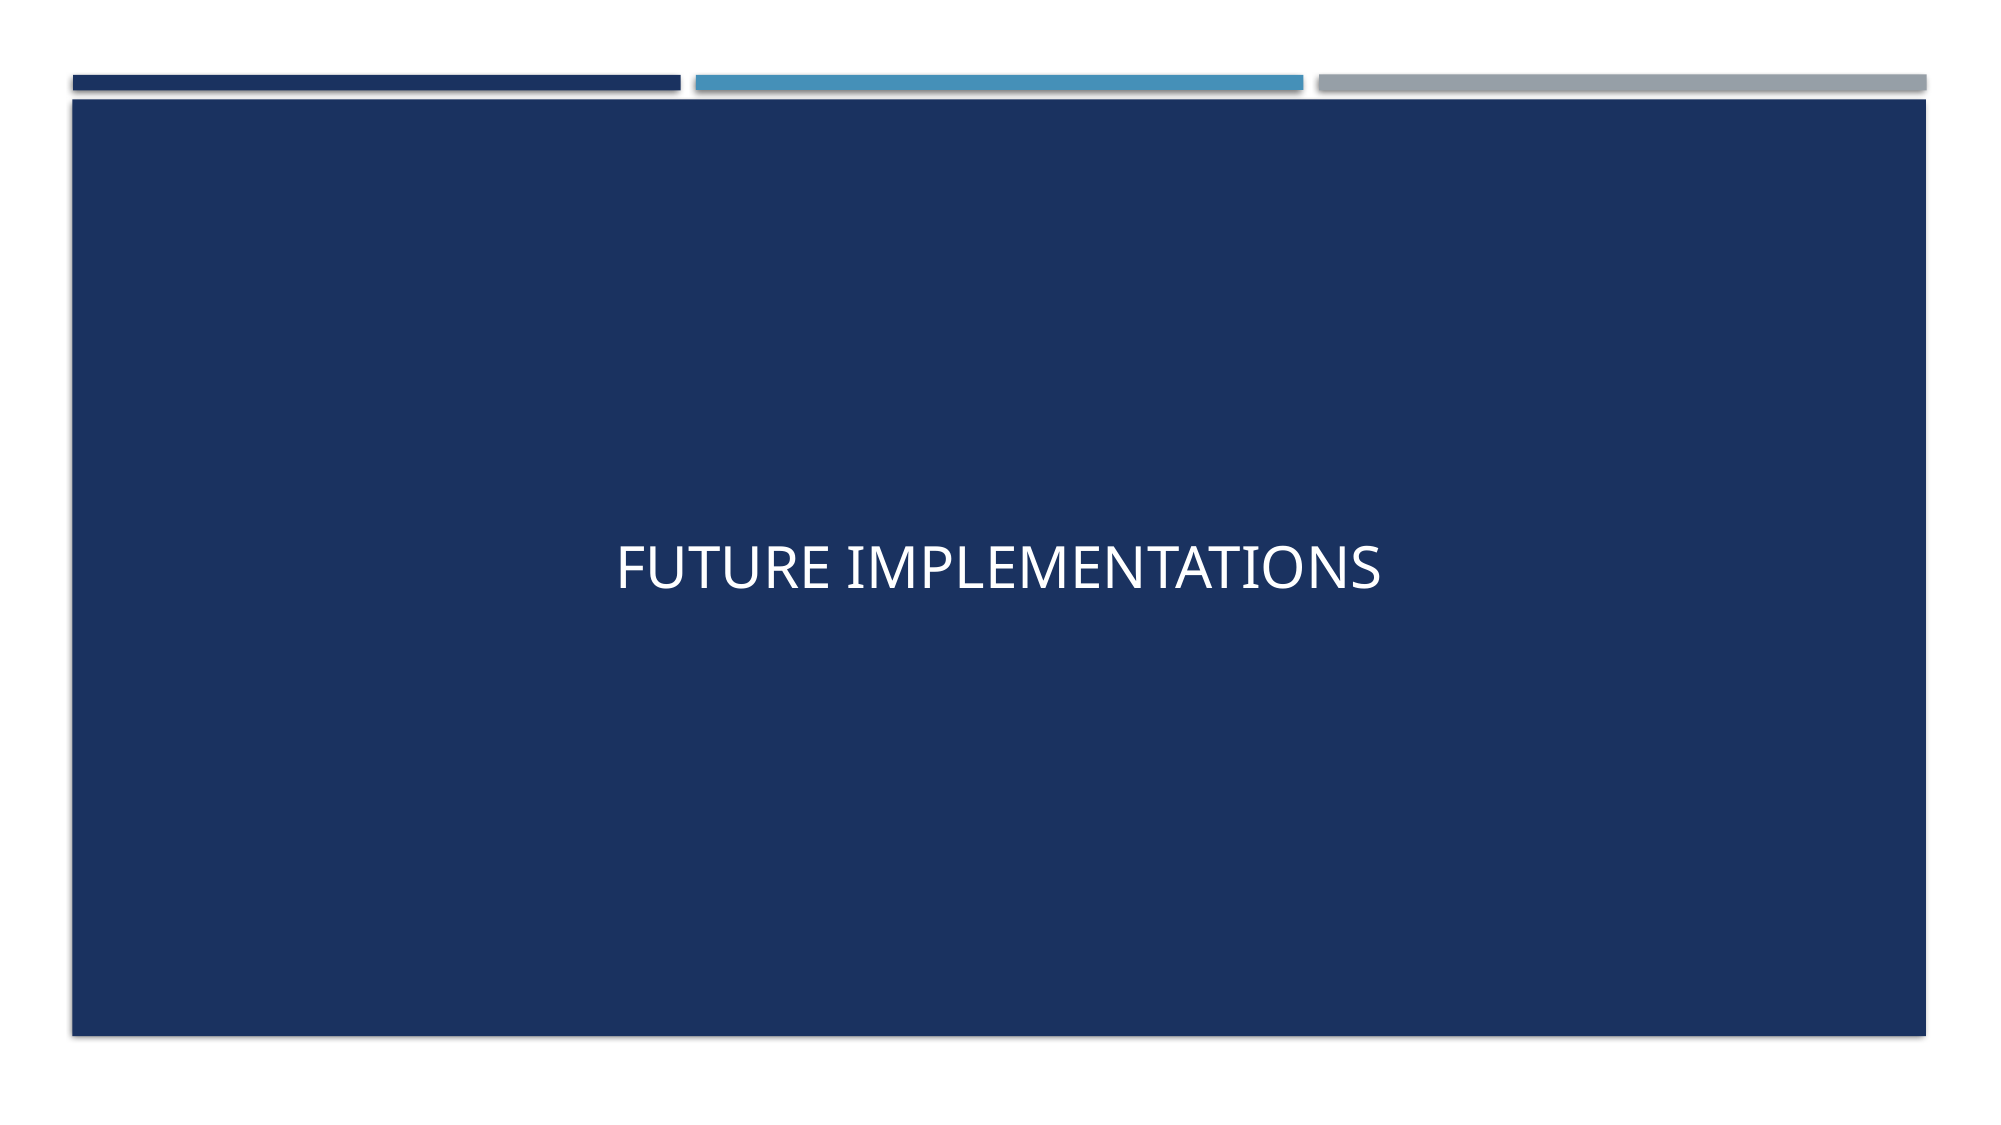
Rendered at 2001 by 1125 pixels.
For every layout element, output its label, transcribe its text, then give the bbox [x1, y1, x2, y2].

title FUTURE IMPLEMENTATIONS [94, 119, 1904, 1011]
